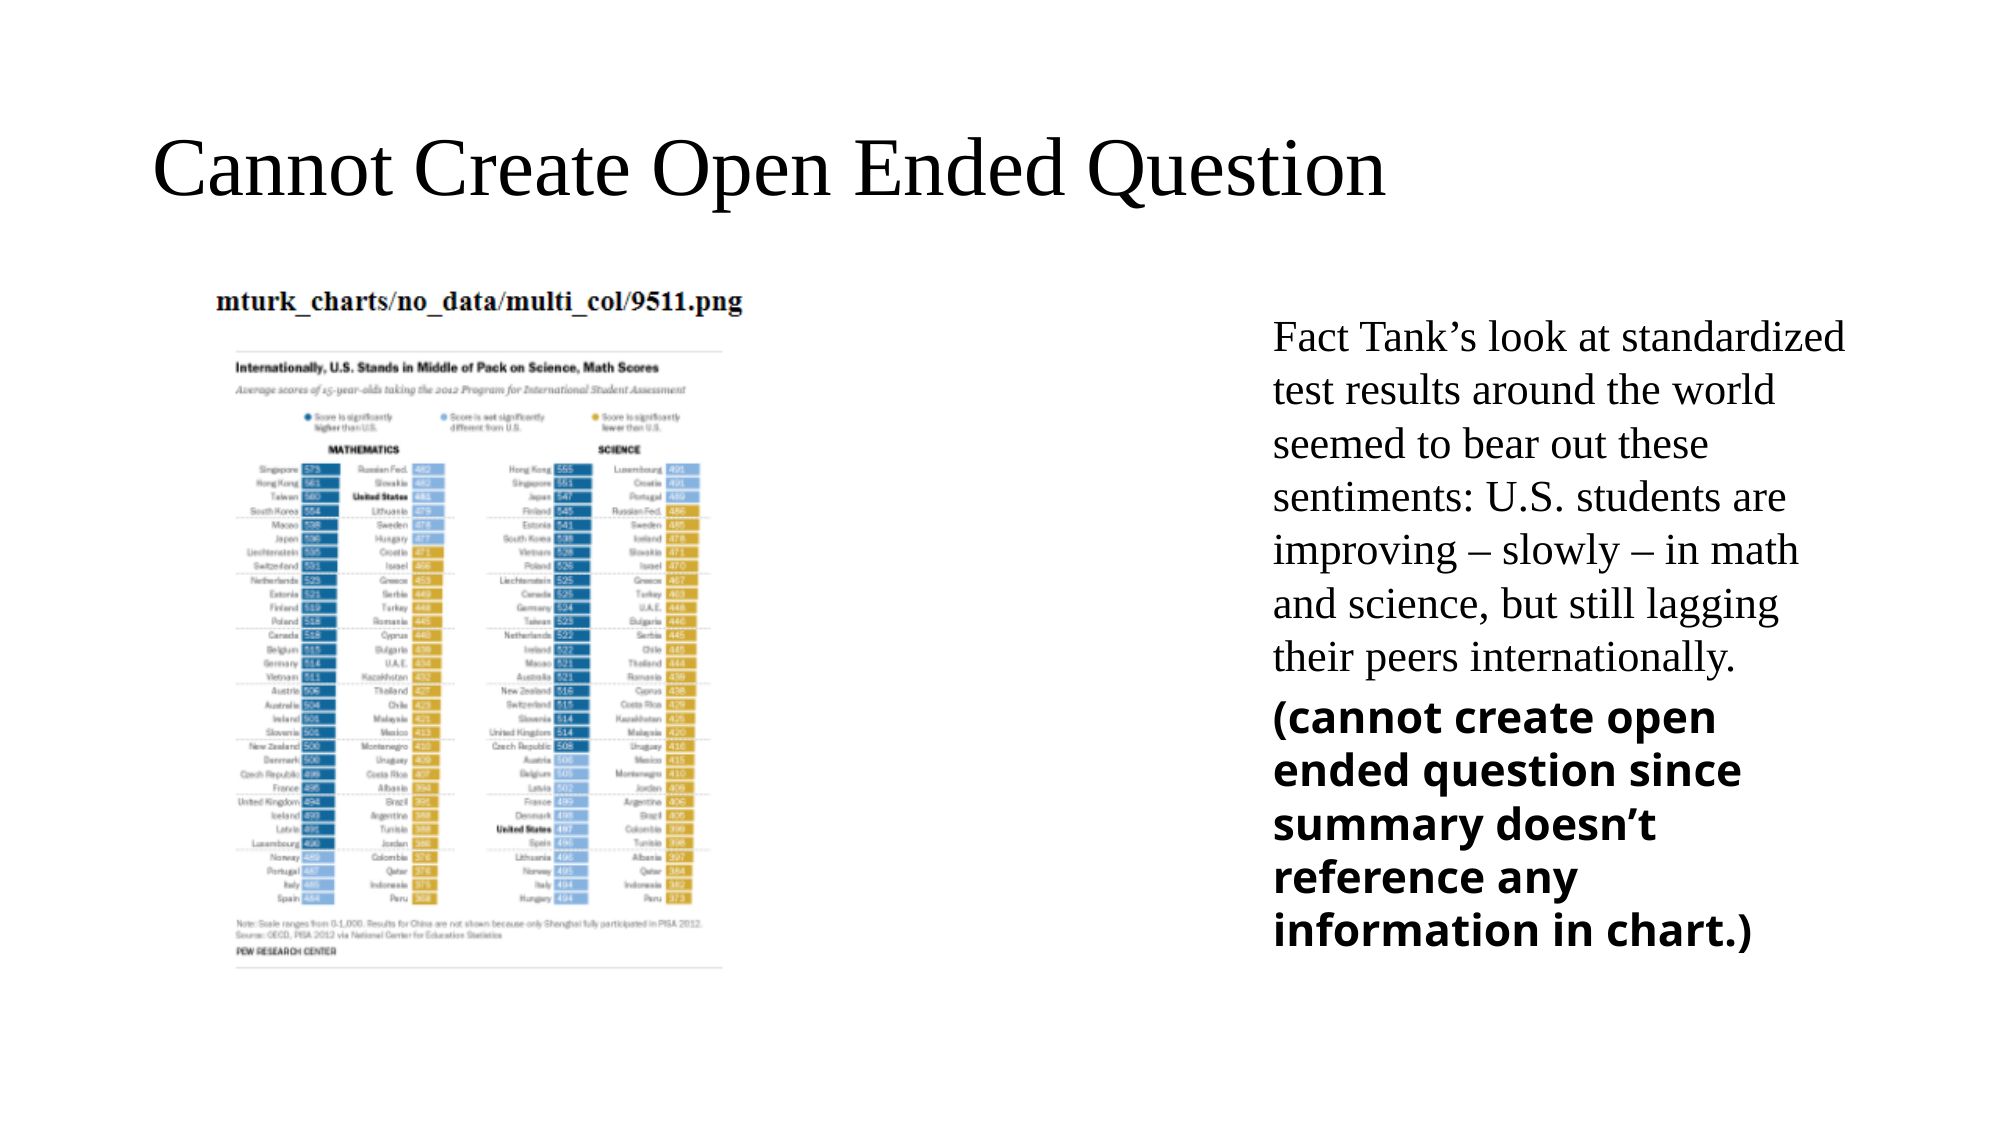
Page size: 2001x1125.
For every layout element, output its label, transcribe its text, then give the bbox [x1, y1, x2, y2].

list Fact Tank’s look at standardized test results around the world seemed to bear out these sentiments: U.S. students are improving – slowly – in math and science, but still lagging their peers internationally. (cannot create open ended question since summary doesn’t reference any information in chart.) [1257, 299, 1863, 1014]
picture [192, 270, 755, 987]
title Cannot Create Open Ended Question [137, 53, 1863, 271]
